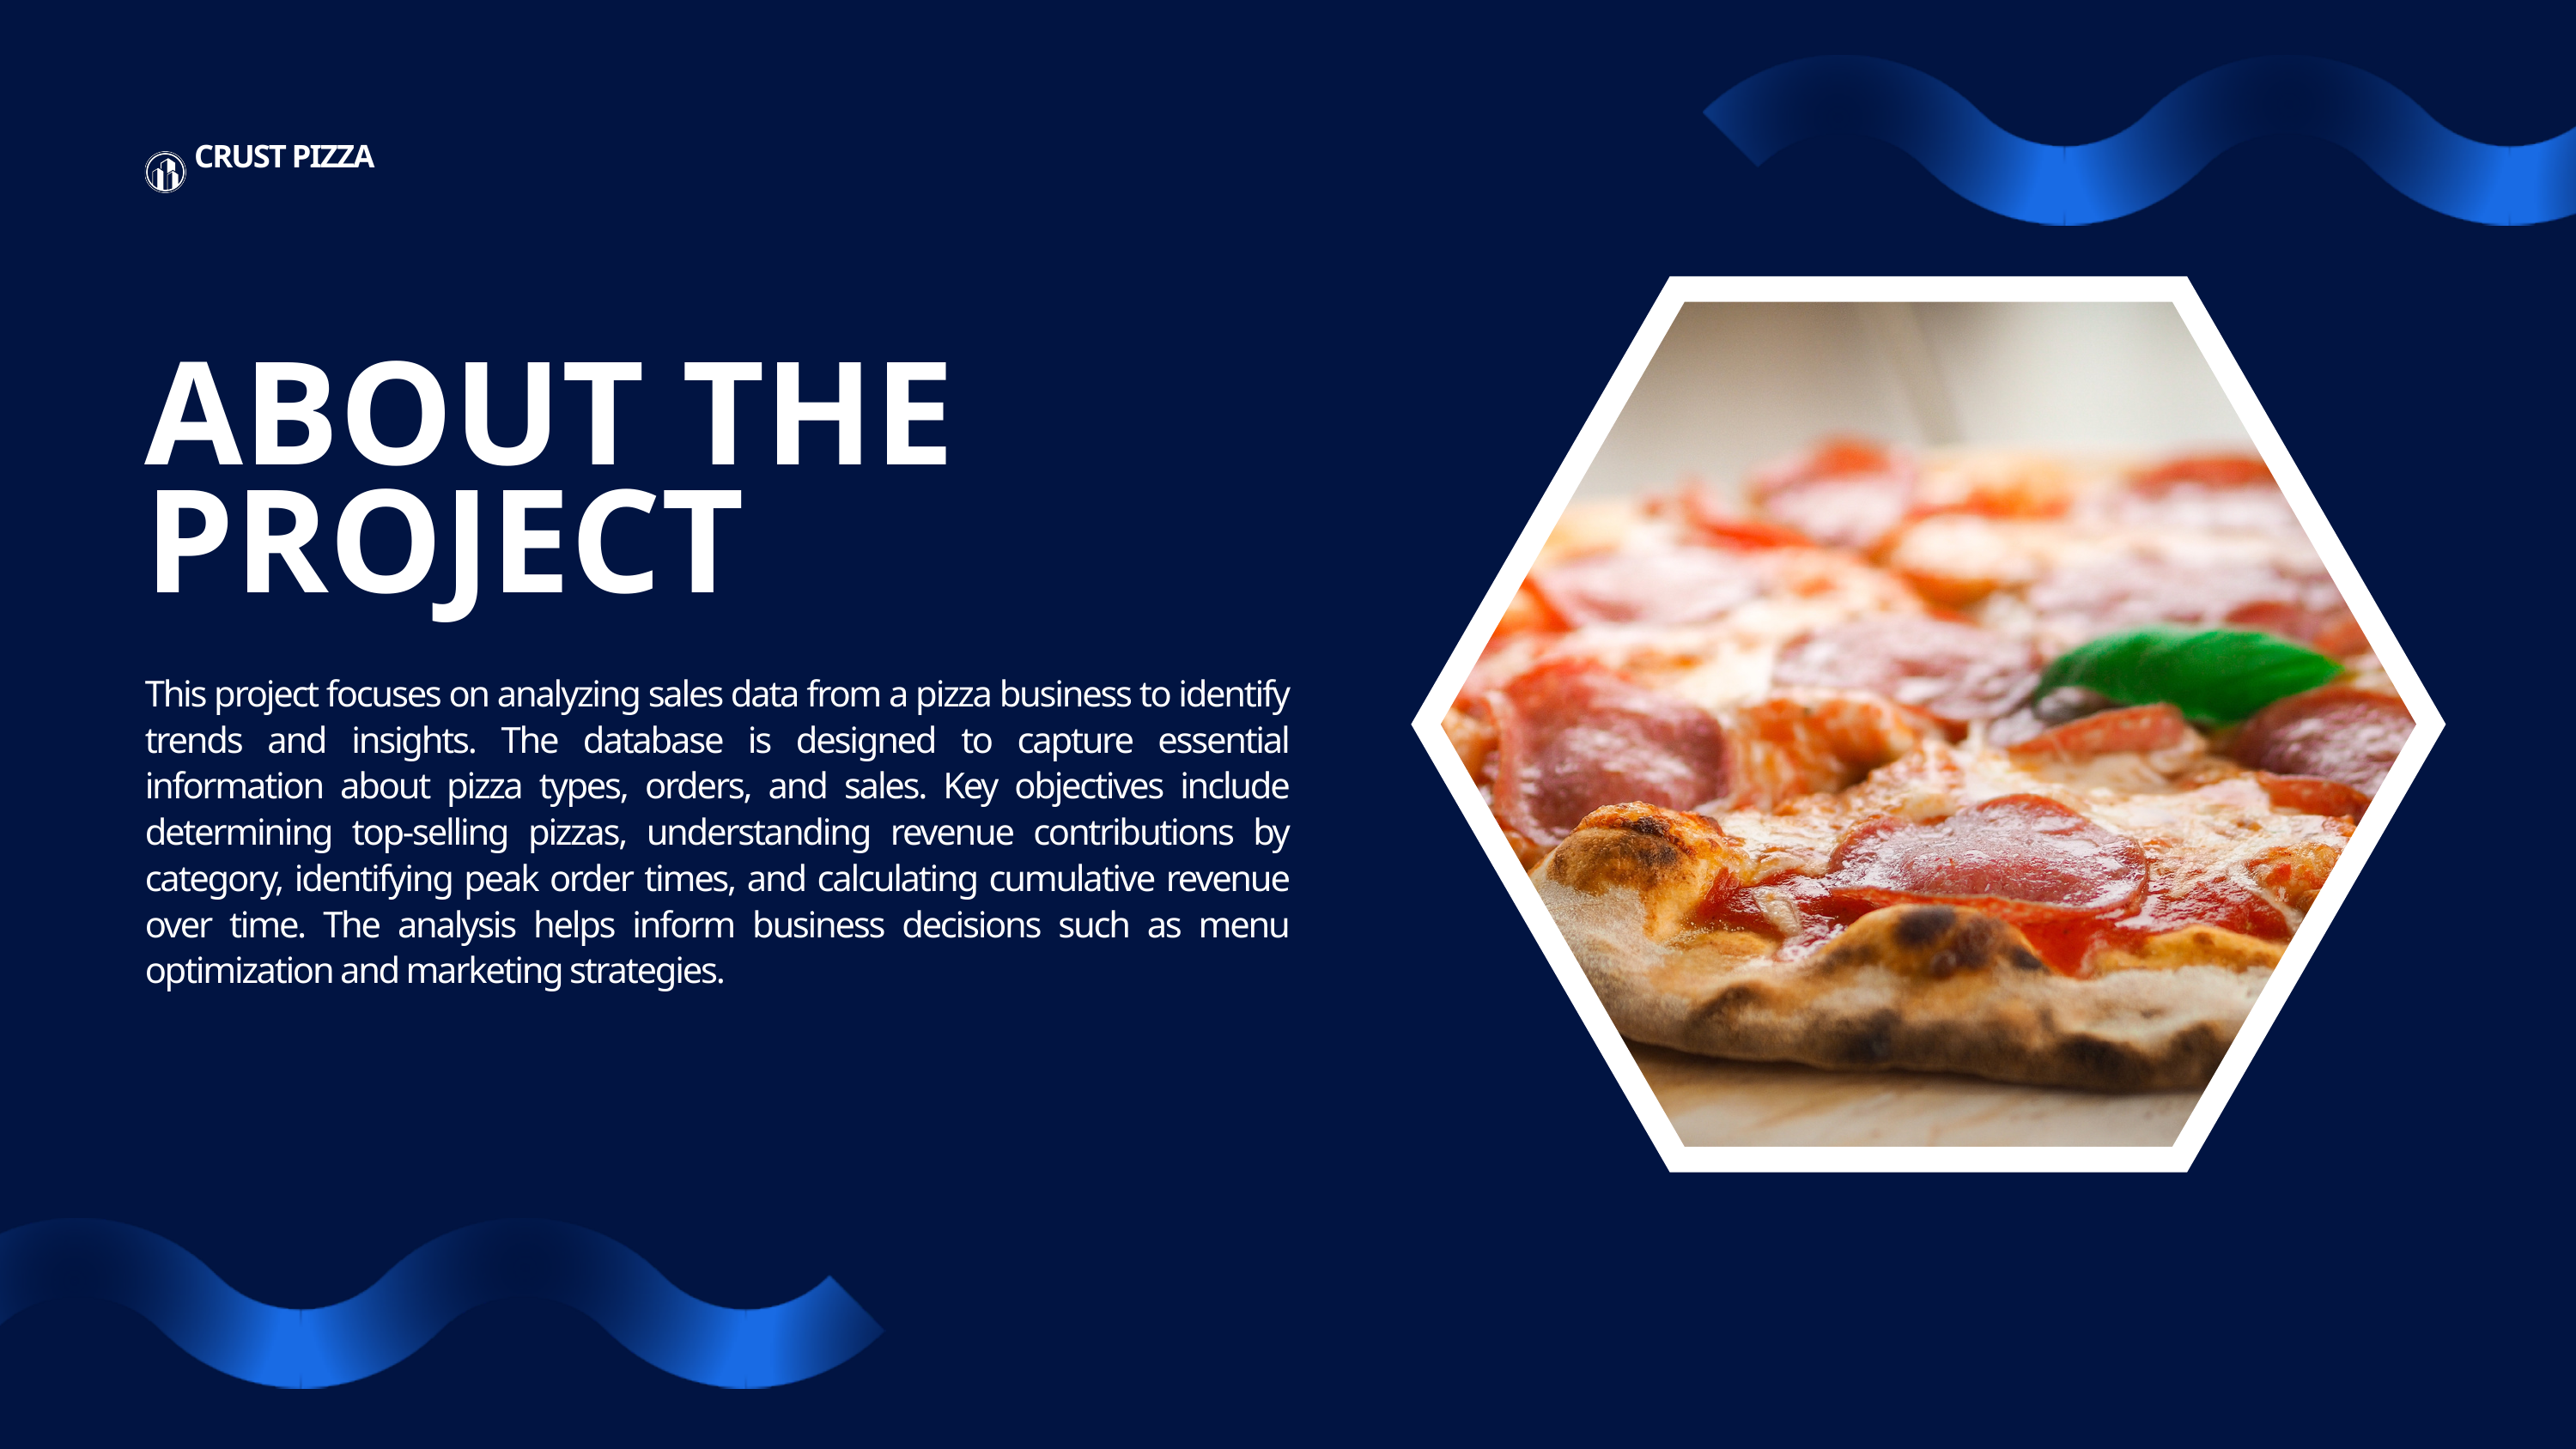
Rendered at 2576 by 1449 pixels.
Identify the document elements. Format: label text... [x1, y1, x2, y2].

text_box CRUST PIZZA [194, 147, 413, 174]
text_box [144, 151, 186, 193]
text_box This project focuses on analyzing sales data from a pizza business to identify trends and insights. The database is designed to capture essential information about pizza types, orders, and sales. Key objectives include determining top-selling pizzas, understanding revenue contributions by category, identifying peak order times, and calculating cumulative revenue over time. The analysis helps inform business decisions such as menu optimization and marketing strategies. [144, 667, 1289, 991]
text_box [0, 1218, 886, 1389]
text_box [1703, 55, 2576, 226]
text_box ABOUT THE PROJECT [144, 366, 1366, 621]
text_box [1425, 288, 2432, 1160]
